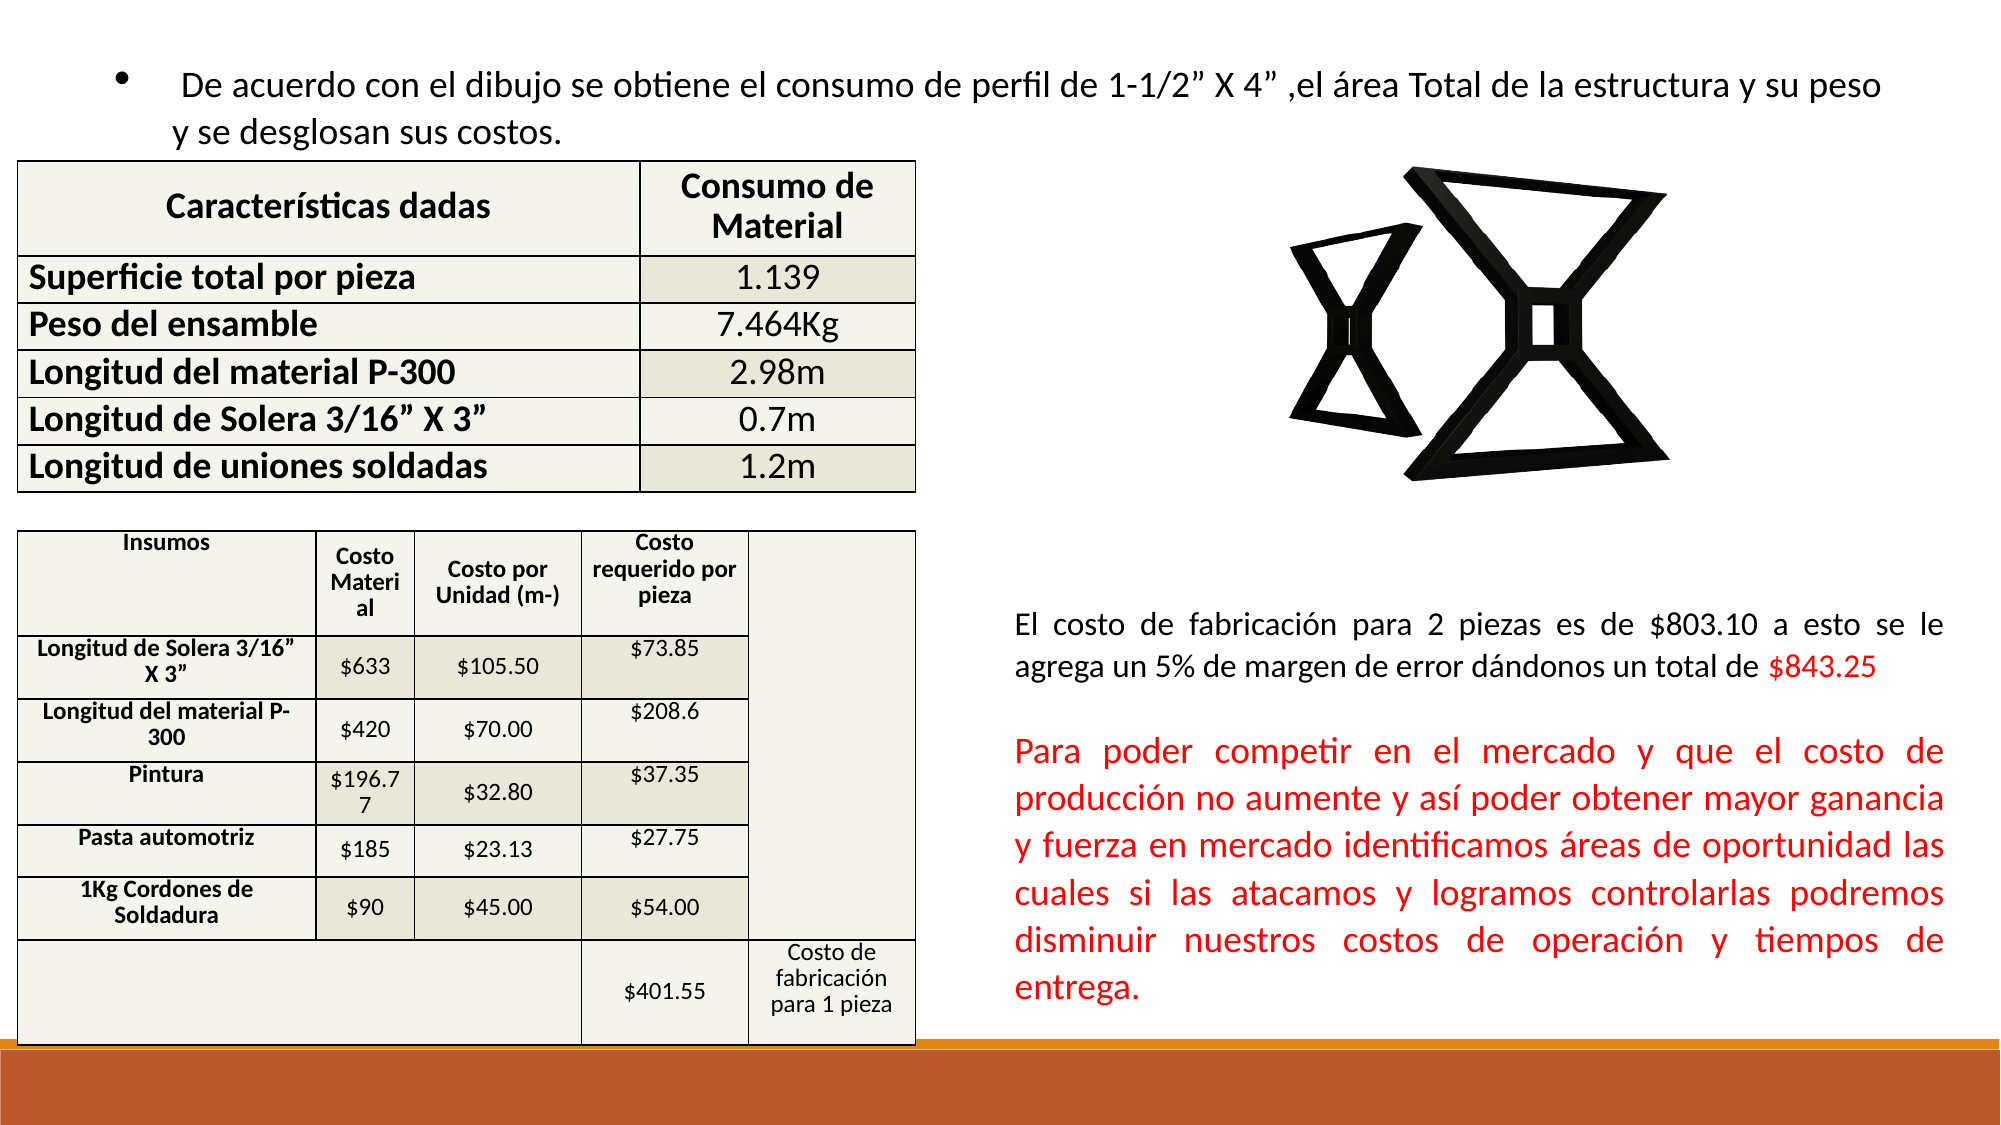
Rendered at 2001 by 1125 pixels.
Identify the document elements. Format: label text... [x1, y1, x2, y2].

text_box El costo de fabricación para 2 piezas es de $803.10 a esto se le agrega un 5% de margen de error dándonos un total de $843.25 [999, 592, 1961, 691]
text_box De acuerdo con el dibujo se obtiene el consumo de perfil de 1-1/2” X 4” ,el área Total de la estructura y su peso y se desglosan sus costos. [101, 49, 1899, 221]
text_box Para poder competir en el mercado y que el costo de producción no aumente y así poder obtener mayor ganancia y fuerza en mercado identificamos áreas de oportunidad las cuales si las atacamos y logramos controlarlas podremos disminuir nuestros costos de operación y tiempos de entrega. [999, 716, 1961, 1015]
picture [1280, 160, 1680, 483]
